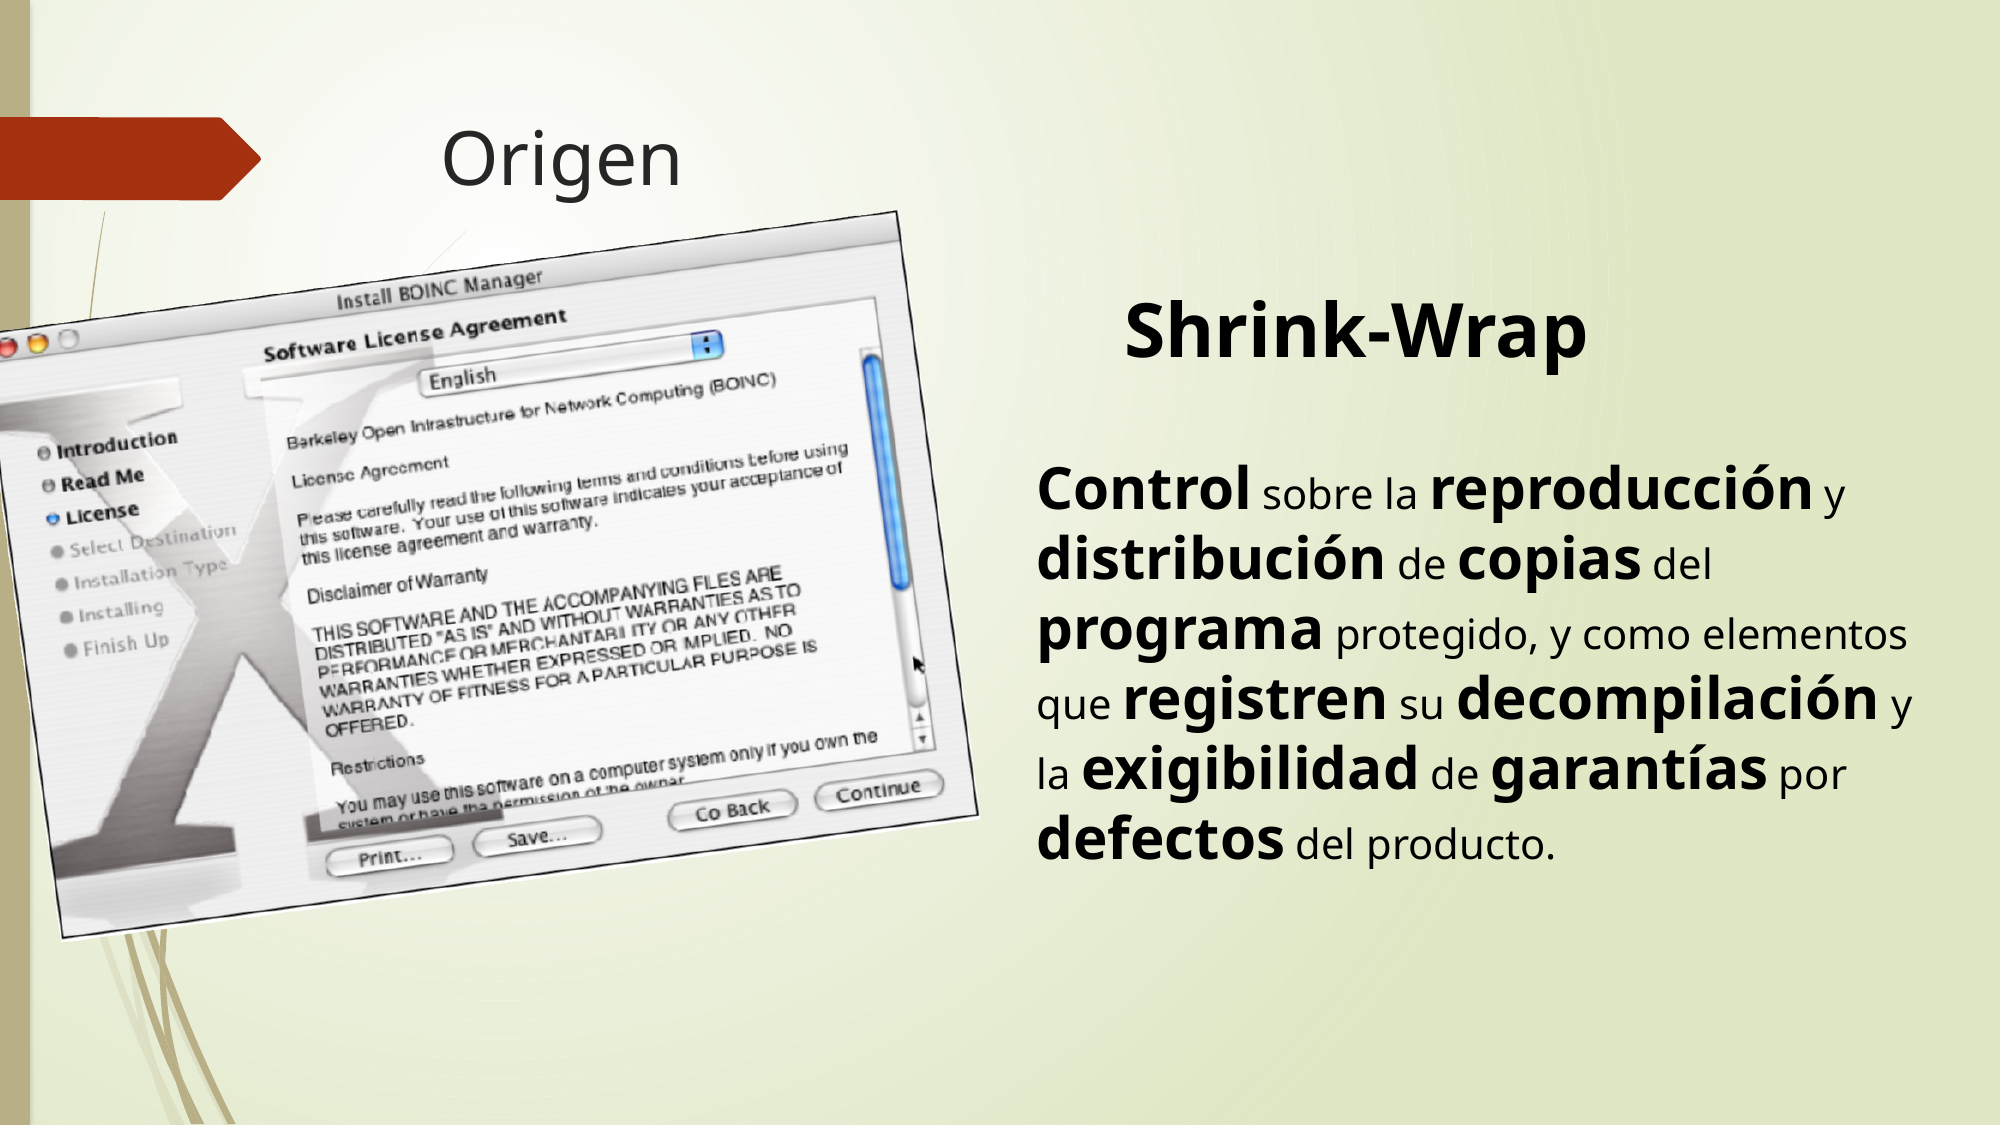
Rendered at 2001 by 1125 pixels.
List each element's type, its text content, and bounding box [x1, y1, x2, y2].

text_box Control sobre la reproducción y distribución de copias del programa protegido, y como elementos que registren su decompilación y la exigibilidad de garantías por defectos del producto. [1021, 444, 1933, 879]
list Shrink-Wrap [1109, 230, 1743, 397]
title Origen [425, 102, 1888, 313]
picture [0, 211, 980, 941]
